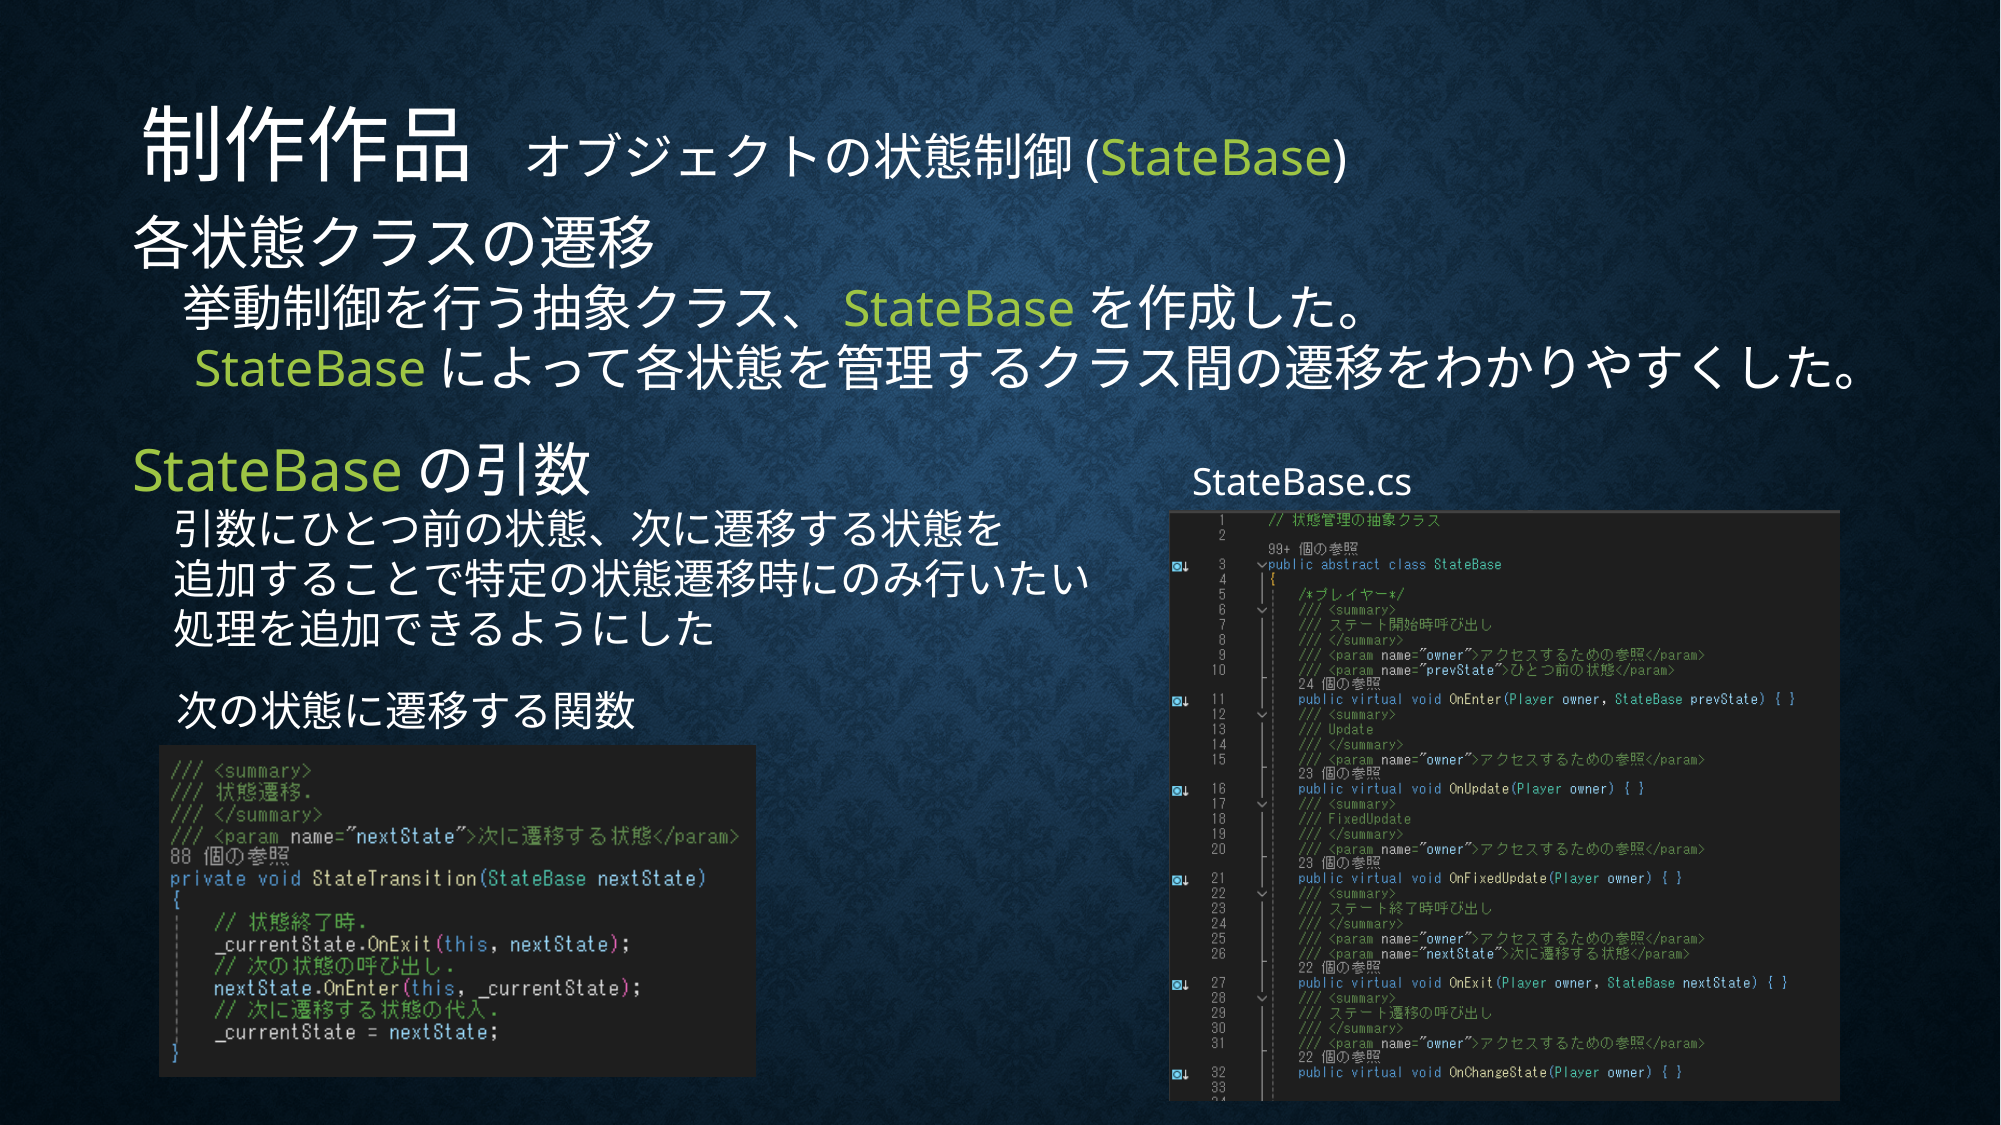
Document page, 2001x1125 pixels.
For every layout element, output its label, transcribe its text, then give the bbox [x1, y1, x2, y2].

text_box StateBaseの引数 引数にひとつ前の状態、次に遷移する状態を 追加することで特定の状態遷移時にのみ行いたい 処理を追加できるようにした [117, 425, 1106, 661]
text_box StateBase.cs [1177, 450, 1428, 509]
text_box 次の状態に遷移する関数 [161, 677, 651, 742]
text_box 制作作品 オブジェクトの状態制御(StateBase) [125, 84, 1363, 199]
picture [159, 744, 756, 1077]
text_box 各状態クラスの遷移 挙動制御を行う抽象クラス、StateBaseを作成した。 StateBaseによって各状態を管理するクラス間の遷移をわかりやすくした。 [117, 199, 1899, 405]
picture [1168, 510, 1841, 1102]
